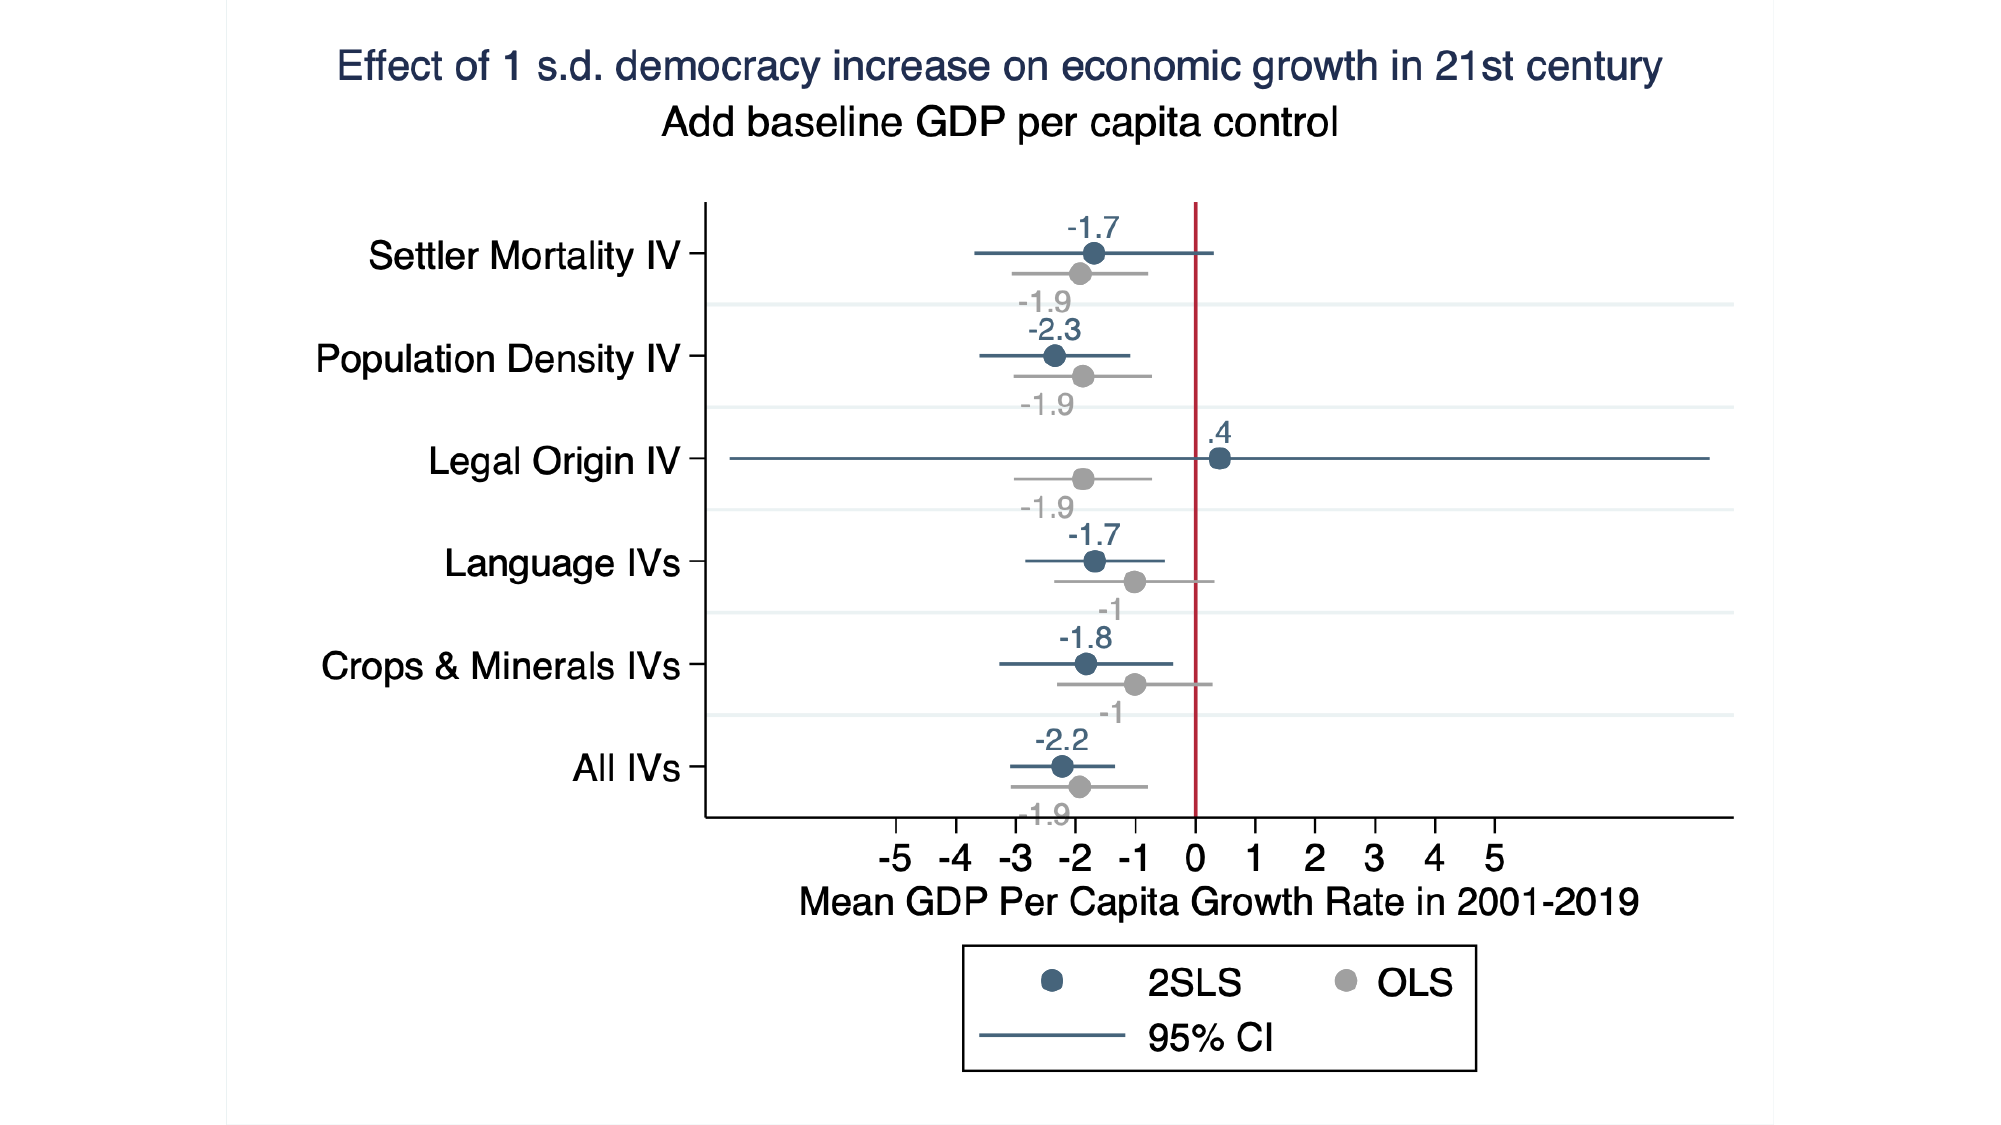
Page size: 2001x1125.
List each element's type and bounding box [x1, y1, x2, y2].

picture [226, 0, 1774, 1125]
